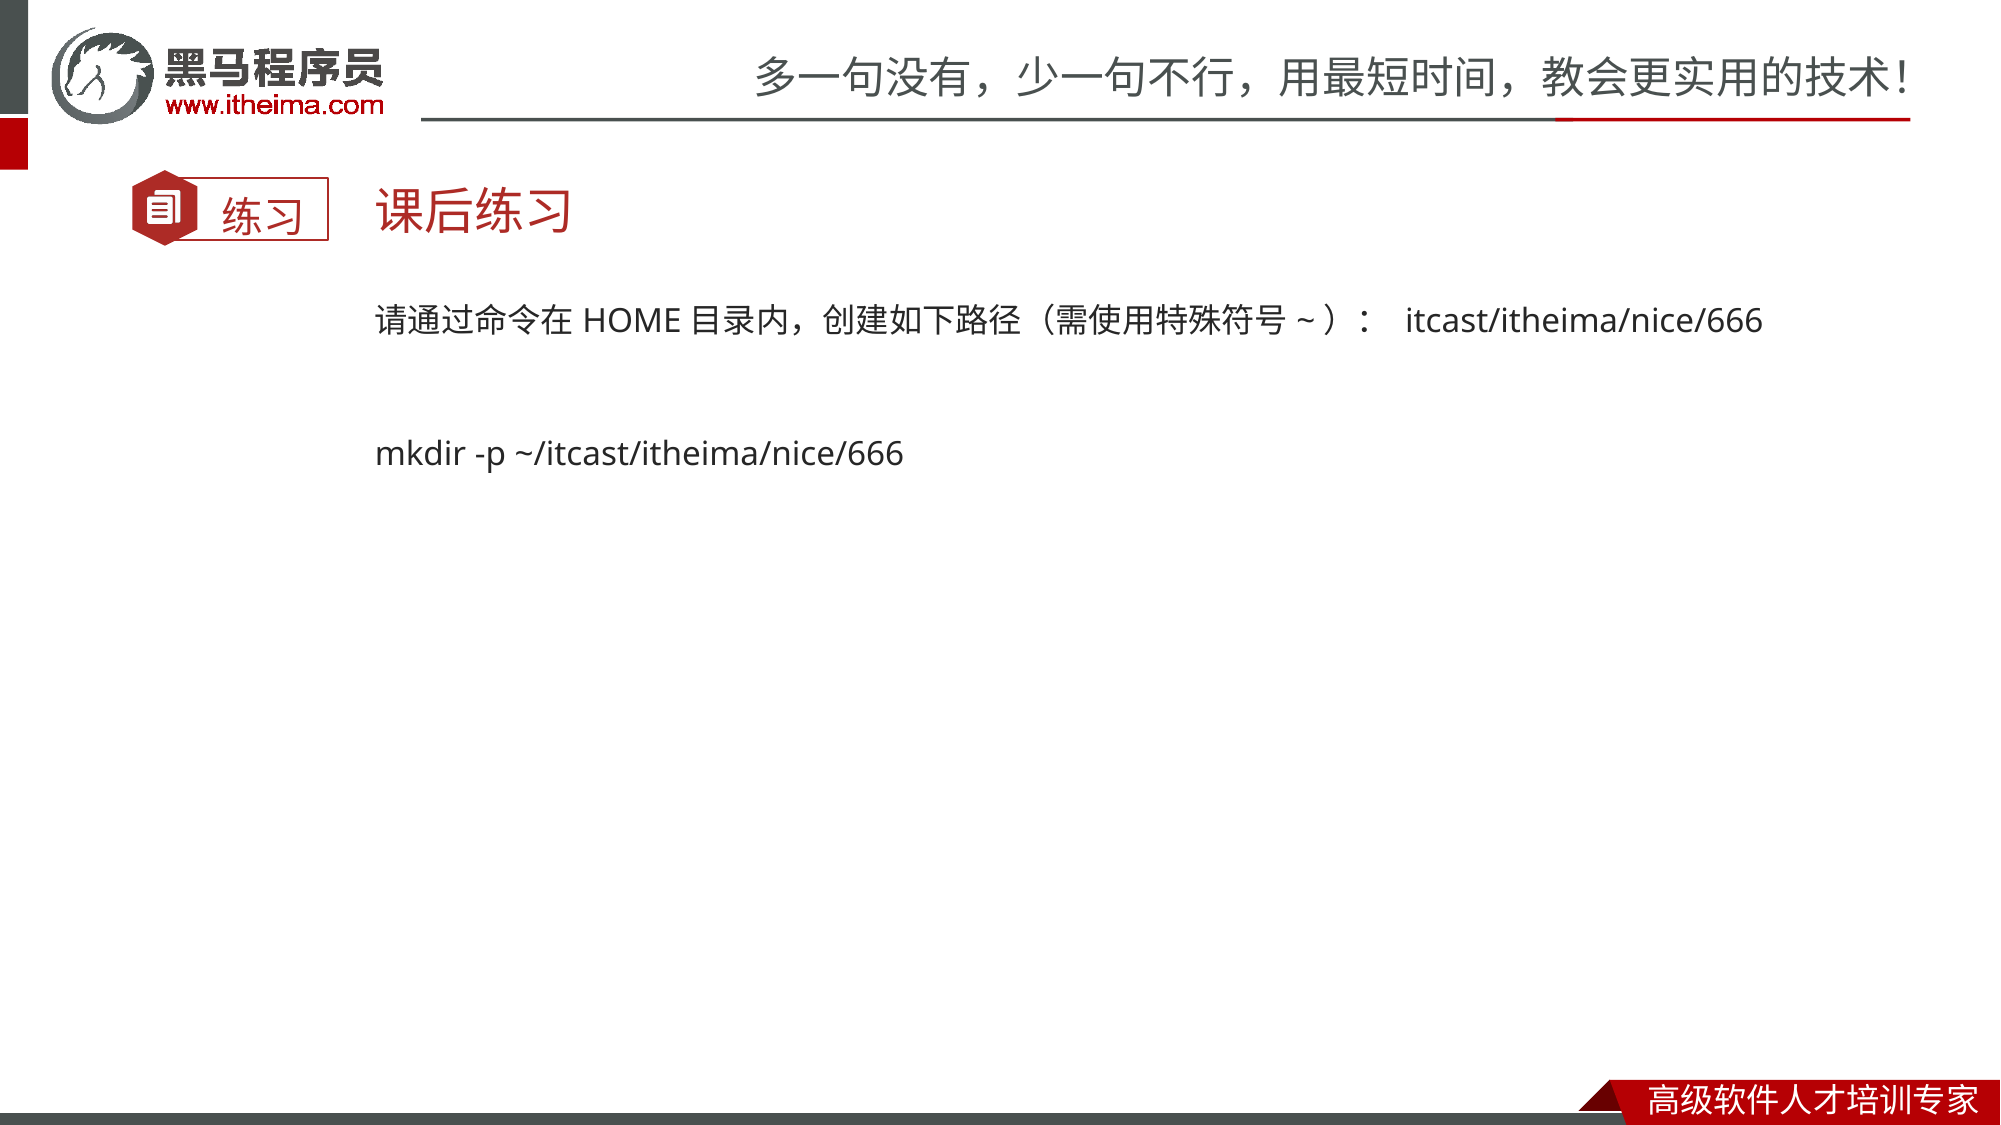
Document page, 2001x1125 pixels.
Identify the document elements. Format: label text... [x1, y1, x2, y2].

list 请通过命令在HOME目录内，创建如下路径（需使用特殊符号~）： itcast/itheima/nice/666 mkdir -p ~/itcast/itheima/nice/666 [360, 271, 1872, 964]
picture [50, 26, 384, 125]
list 课后练习 [360, 166, 1872, 252]
picture [147, 190, 181, 224]
